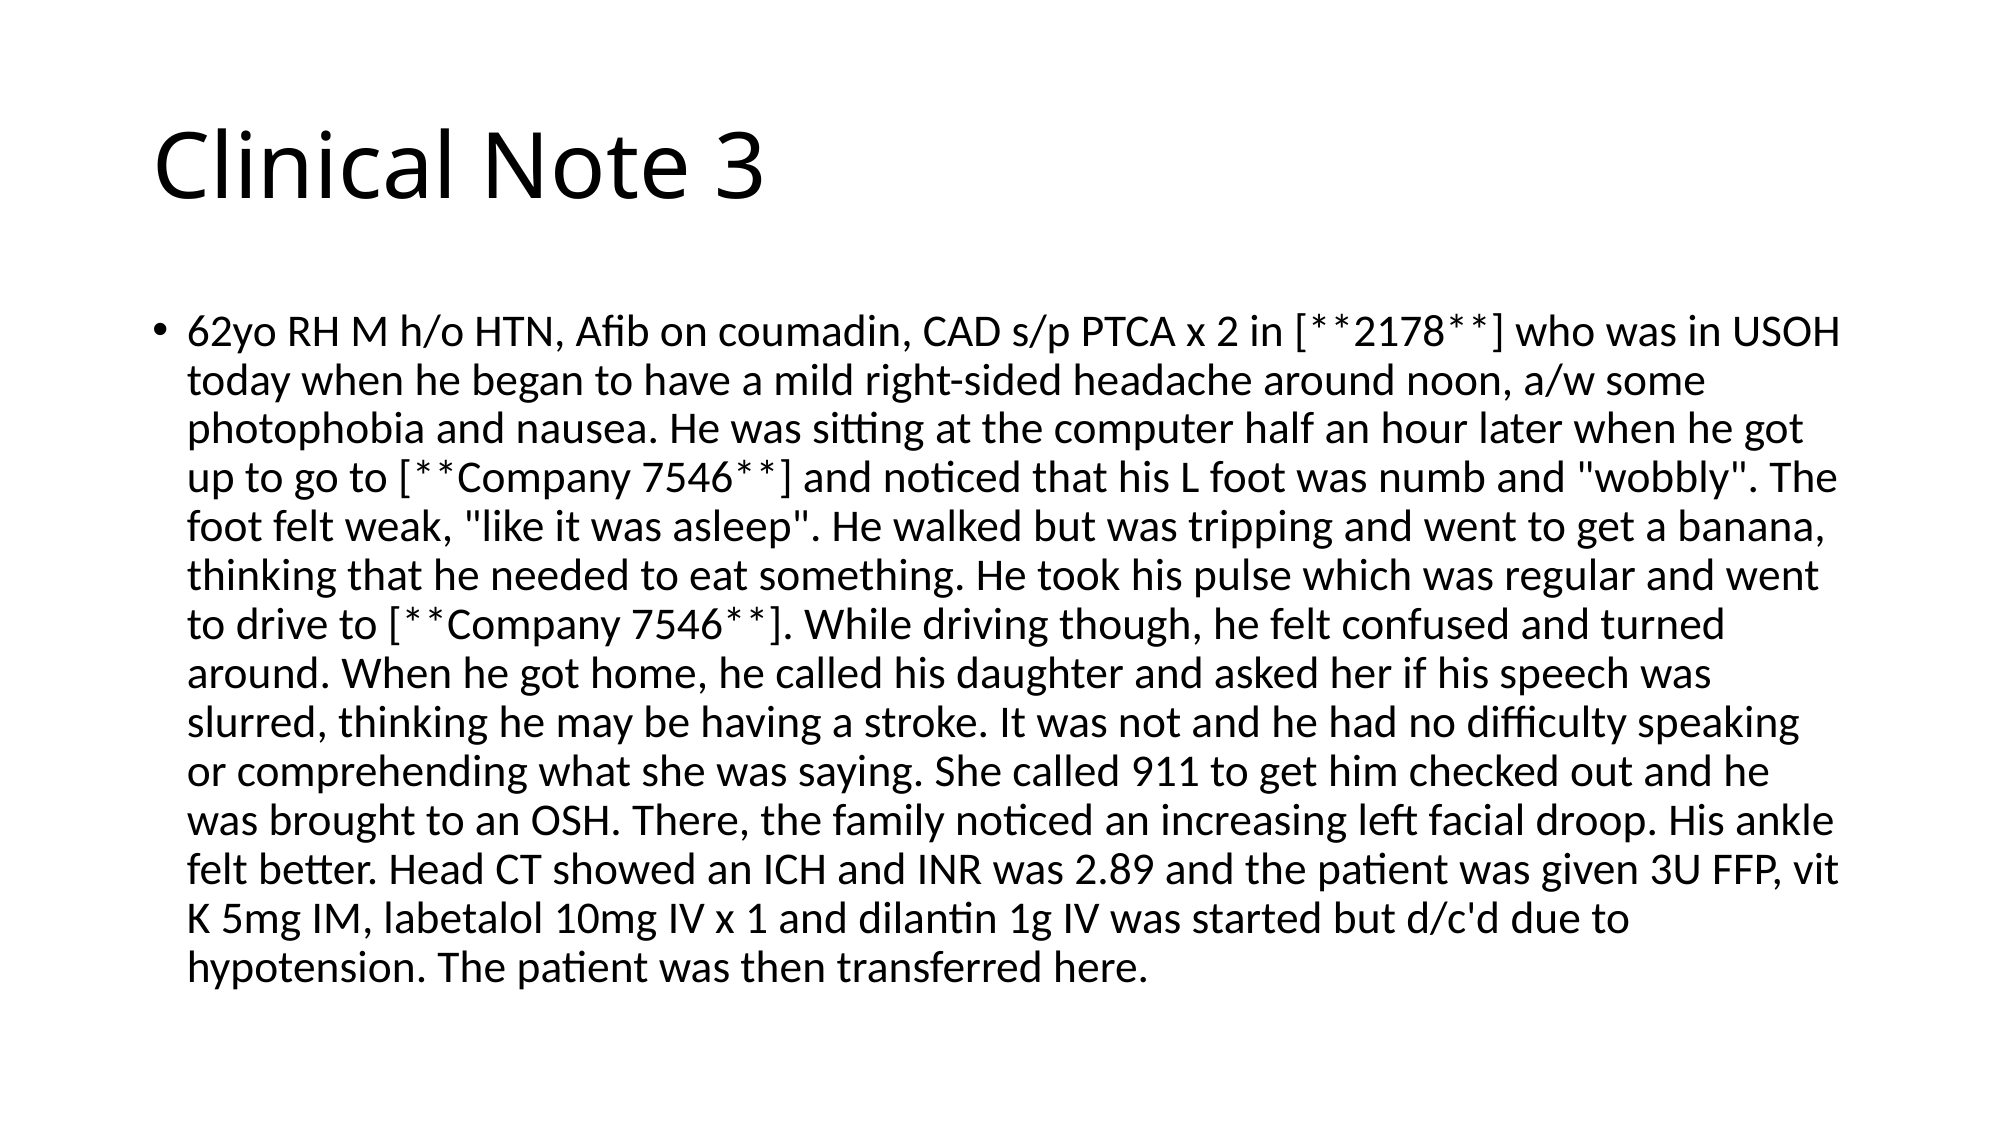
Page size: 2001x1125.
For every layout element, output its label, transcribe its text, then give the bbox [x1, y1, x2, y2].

title Clinical Note 3 [137, 59, 1863, 278]
list 62yo RH M h/o HTN, Afib on coumadin, CAD s/p PTCA x 2 in [**2178**] who was in USOH today when he began to have a mild right-sided headache around noon, a/w some photophobia and nausea. He was sitting at the computer half an hour later when he got up to go to [**Company 7546**] and noticed that his L foot was numb and "wobbly". The foot felt weak, "like it was asleep". He walked but was tripping and went to get a banana, thinking that he needed to eat something. He took his pulse which was regular and went to drive to [**Company 7546**]. While driving though, he felt confused and turned around. When he got home, he called his daughter and asked her if his speech was slurred, thinking he may be having a stroke. It was not and he had no difficulty speaking or comprehending what she was saying. She called 911 to get him checked out and he was brought to an OSH. There, the family noticed an increasing left facial droop. His ankle felt better. Head CT showed an ICH and INR was 2.89 and the patient was given 3U FFP, vit K 5mg IM, labetalol 10mg IV x 1 and dilantin 1g IV was started but d/c'd due to hypotension. The patient was then transferred here. [137, 299, 1863, 1014]
